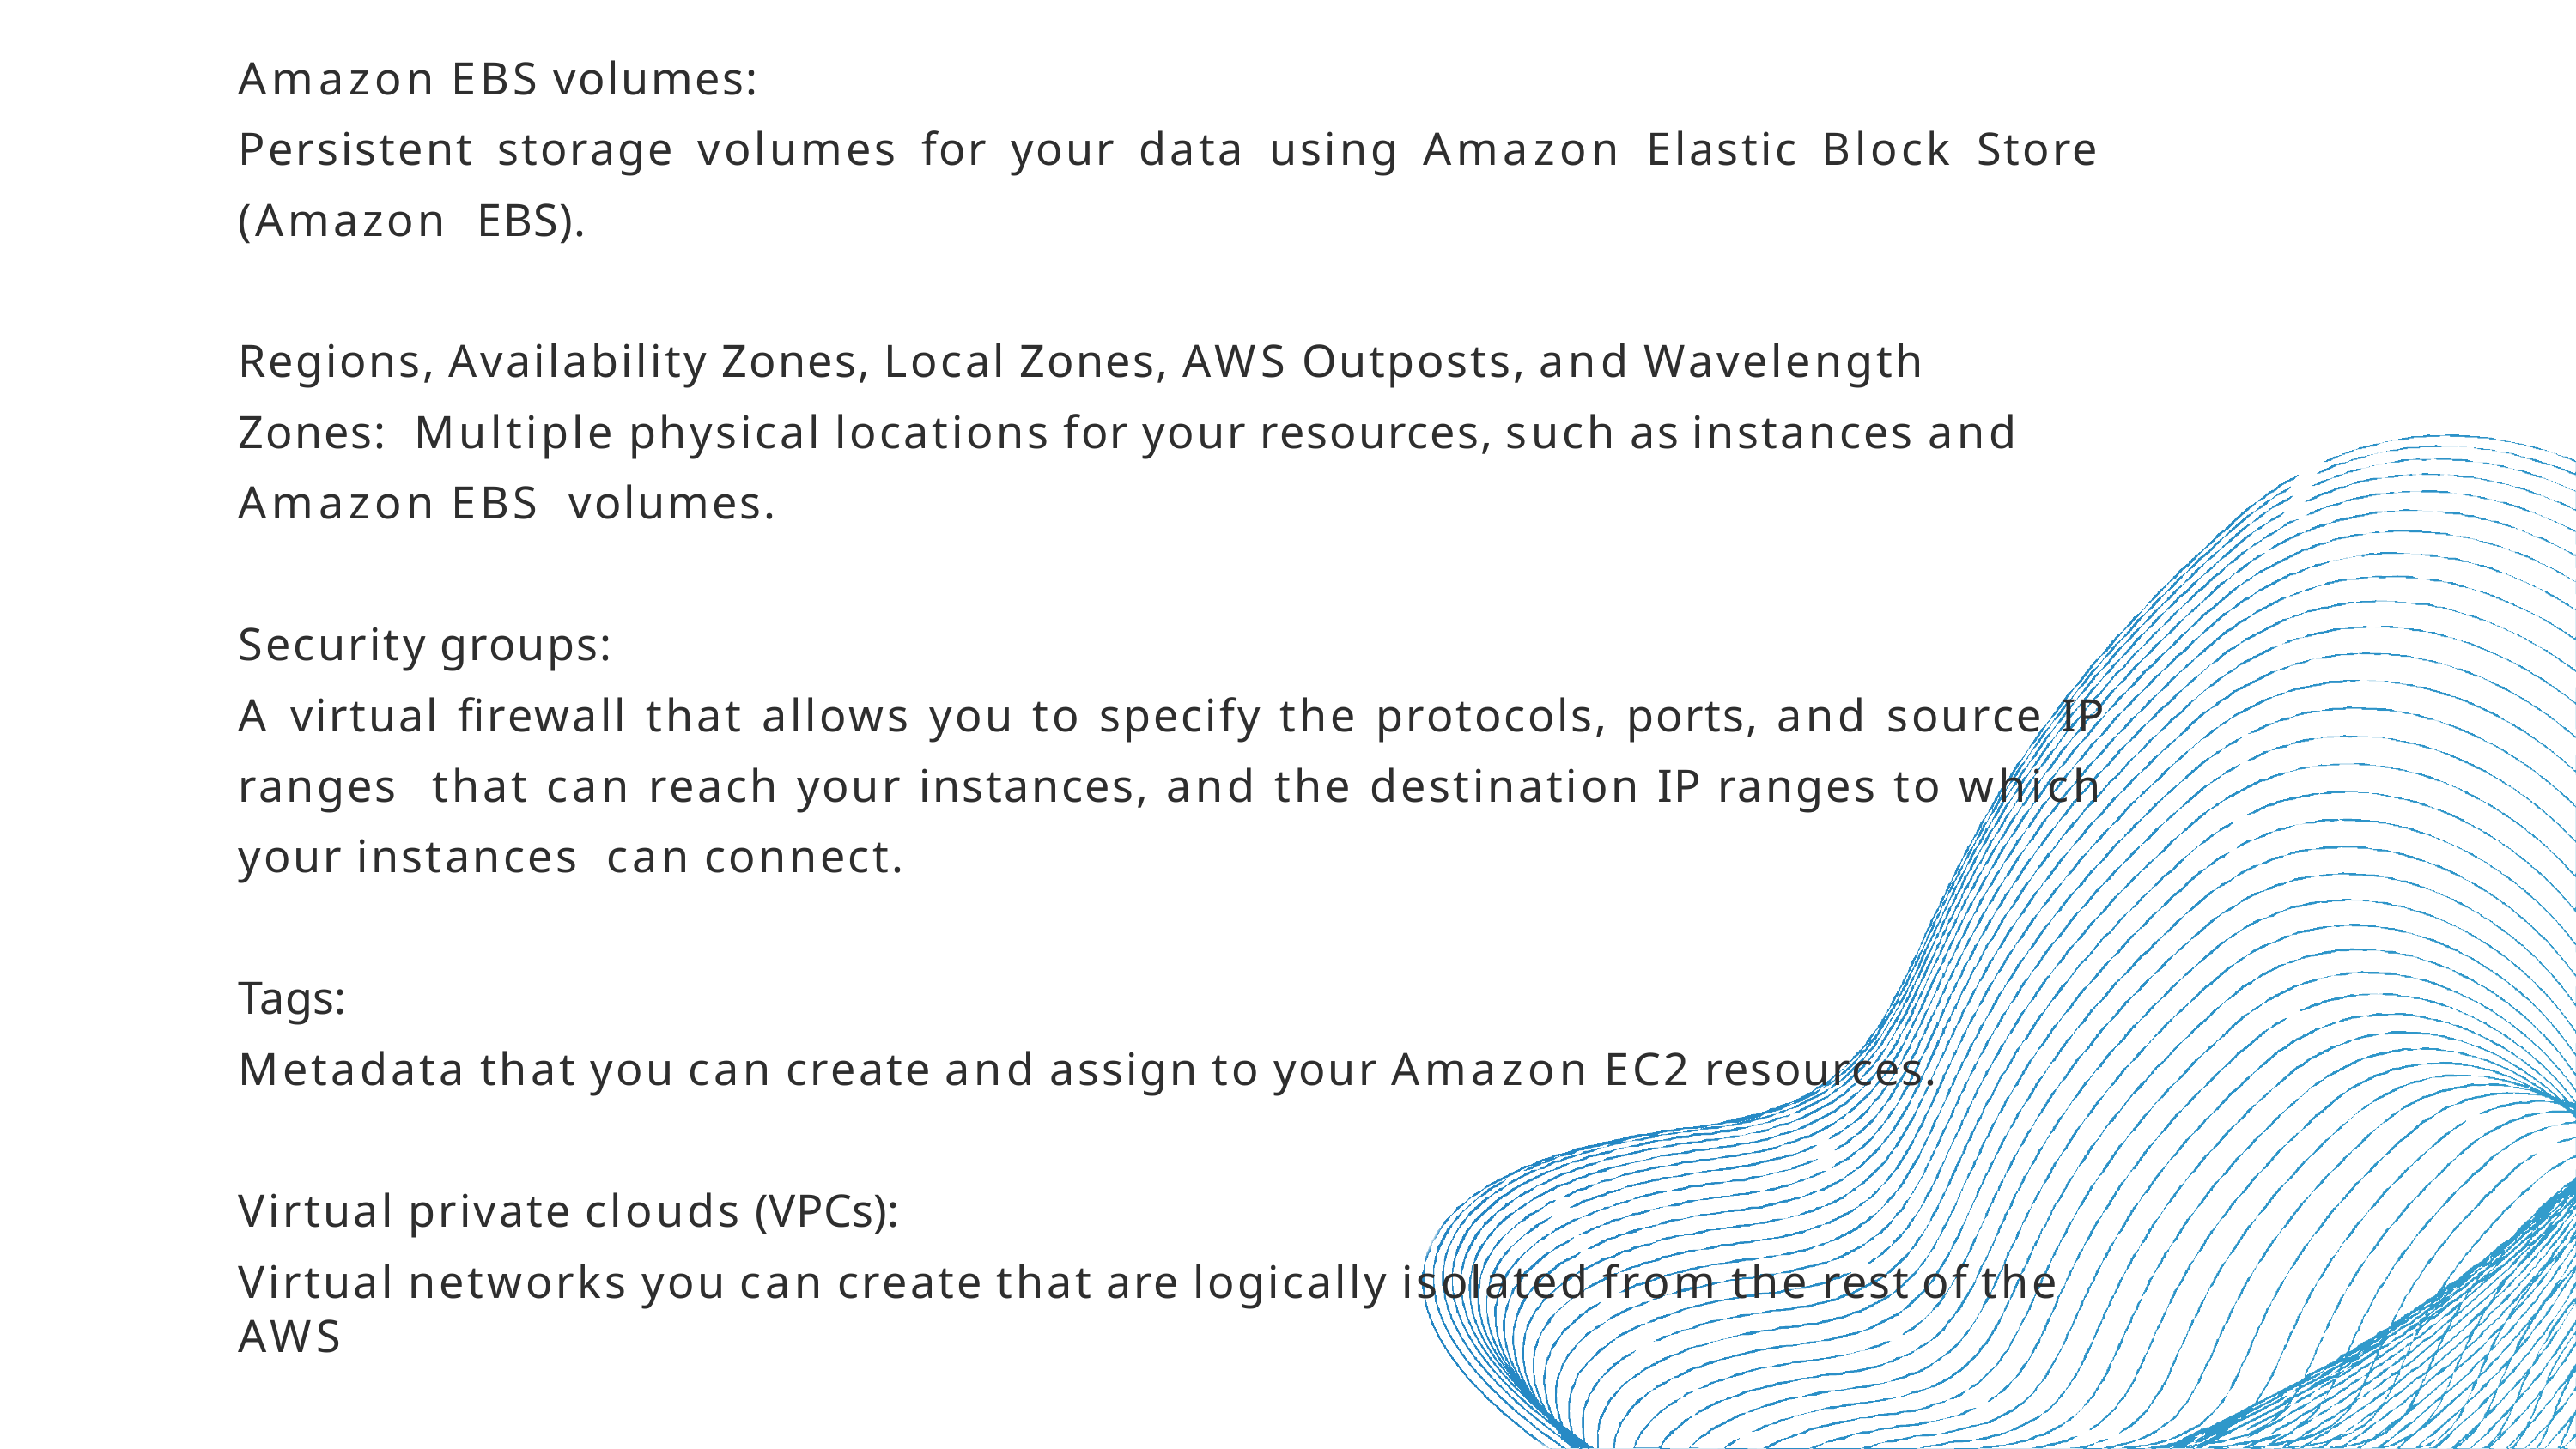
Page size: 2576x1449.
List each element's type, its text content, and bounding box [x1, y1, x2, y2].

text_box Amazon EBS volumes: Persistent storage volumes for your data using Amazon Elastic Block Store (Amazon EBS). Regions, Availability Zones, Local Zones, AWS Outposts, and Wavelength Zones: Multiple physical locations for your resources, such as instances and Amazon EBS volumes. Security groups: A virtual firewall that allows you to specify the protocols, ports, and source IP ranges that can reach your instances, and the destination IP ranges to which your instances can connect. Tags: Metadata that you can create and assign to your Amazon EC2 resources. Virtual private clouds (VPCs): Virtual networks you can create that are logically isolated from the rest of the AWS [236, 30, 2107, 1361]
picture [1422, 434, 2576, 1449]
